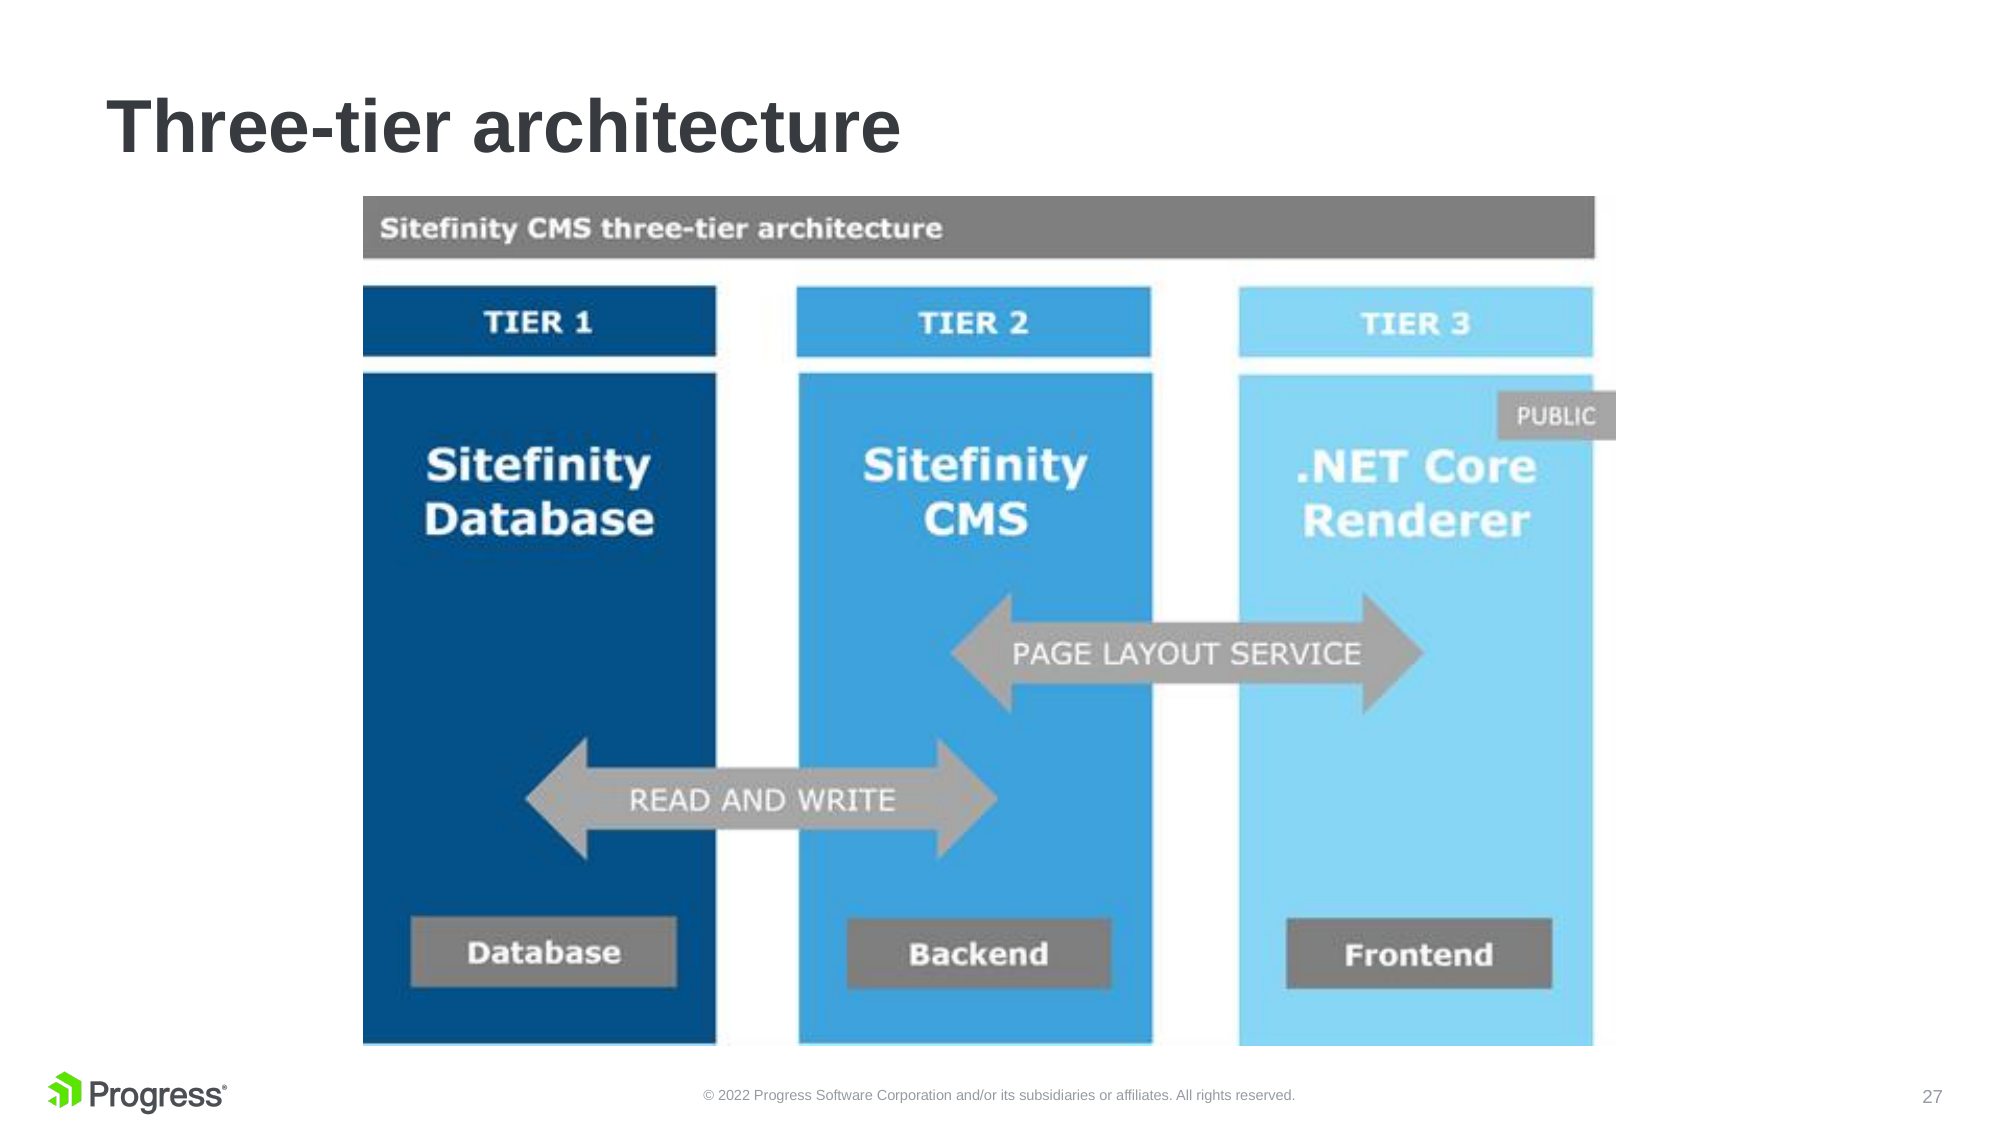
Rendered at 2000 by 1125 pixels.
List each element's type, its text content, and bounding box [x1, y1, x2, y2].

title Three-tier architecture [91, 80, 1888, 177]
picture [363, 196, 1616, 1046]
